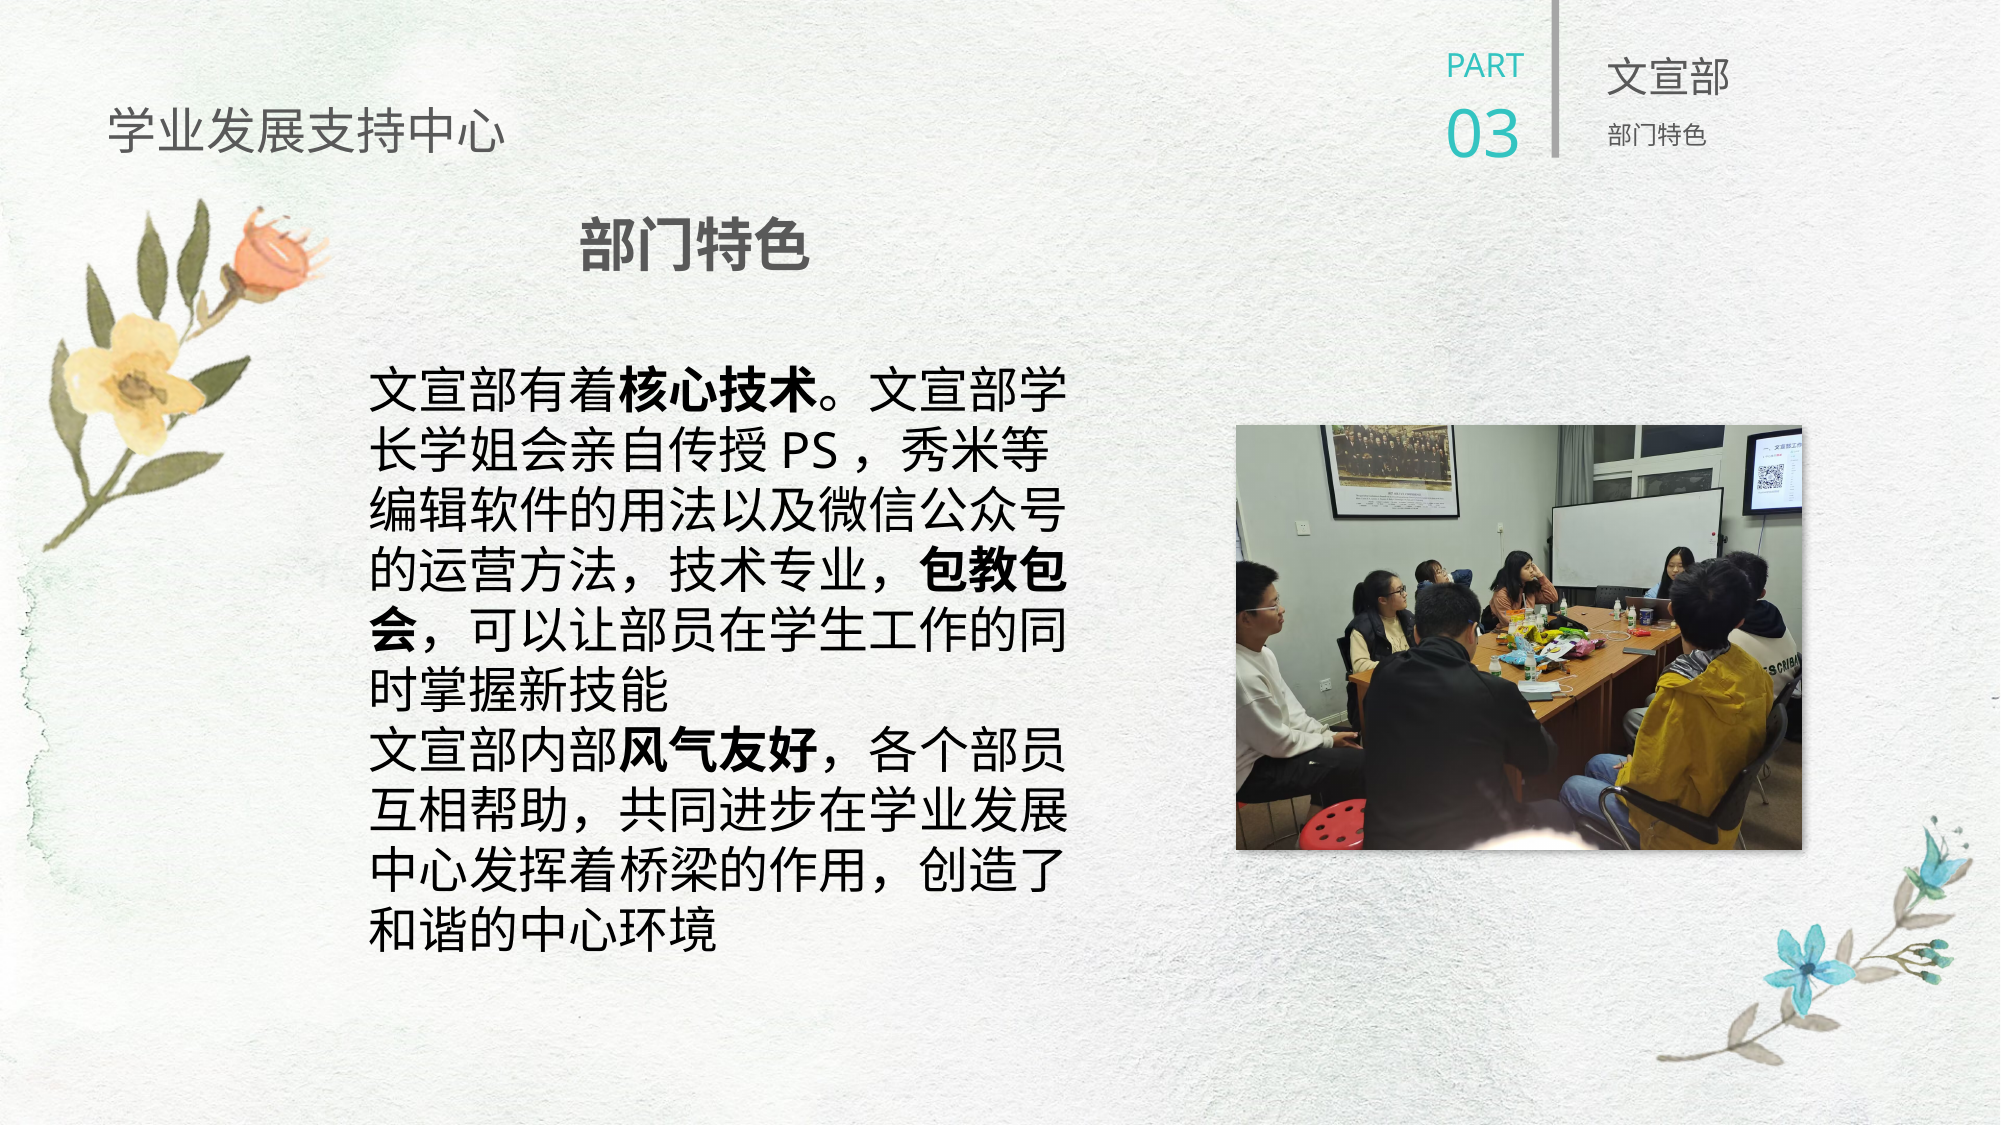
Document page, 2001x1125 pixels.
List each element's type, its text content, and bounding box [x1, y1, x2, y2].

text_box 学业发展支持中心 [91, 91, 522, 167]
text_box 部门特色 [537, 200, 853, 286]
text_box 部门特色 [1592, 112, 1723, 158]
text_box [1660, 798, 1963, 1094]
picture [0, 0, 2001, 1125]
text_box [25, 180, 295, 583]
text_box PART 03 [1430, 3, 1557, 179]
text_box 文宣部 [1591, 43, 1747, 109]
text_box [1551, 0, 1560, 159]
text_box 文宣部有着核心技术。文宣部学长学姐会亲自传授PS，秀米等编辑软件的用法以及微信公众号的运营方法，技术专业，包教包会，可以让部员在学生工作的同时掌握新技能 文宣部内部风气友好，各个部员互相帮助，共同进步在学业发展中心发挥着桥梁的作用，创造了和谐的中心环境 [354, 351, 1111, 1027]
